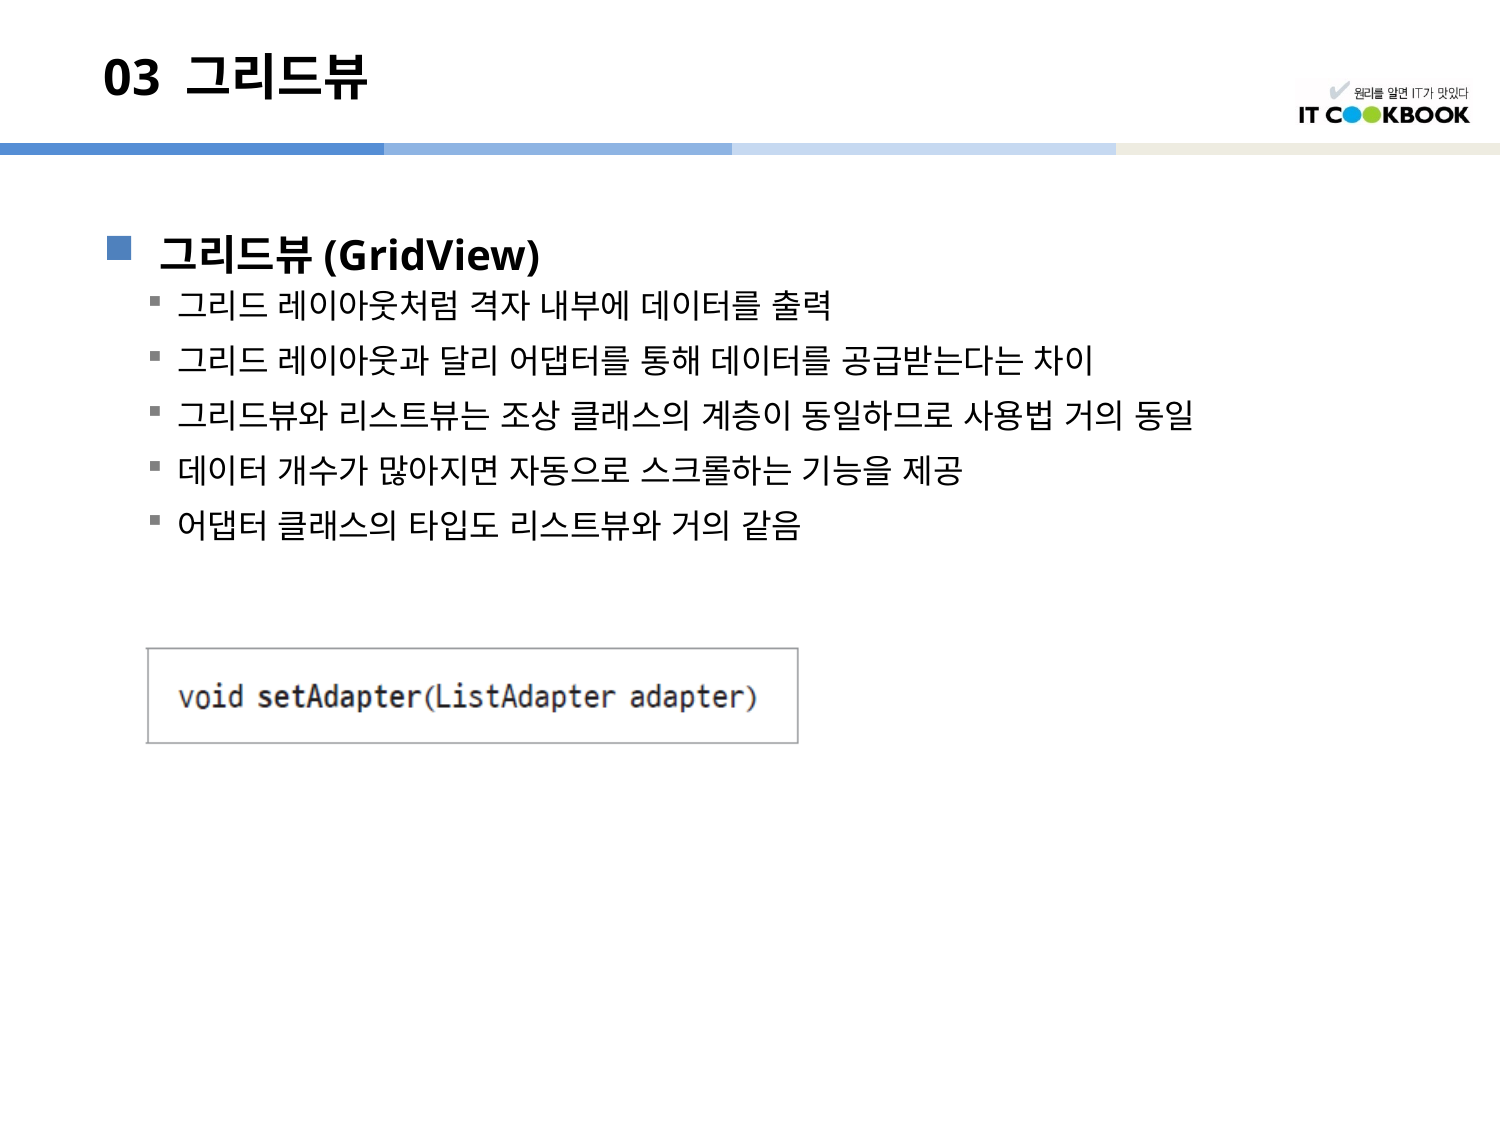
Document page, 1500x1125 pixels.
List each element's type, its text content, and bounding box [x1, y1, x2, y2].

title 03 그리드뷰 [88, 30, 1330, 121]
list 그리드뷰(GridView) 그리드 레이아웃처럼 격자 내부에 데이터를 출력 그리드 레이아웃과 달리 어댑터를 통해 데이터를 공급받는다는 차이 그리드뷰와 리스트뷰는 조상 클래스의 계층이 동일하므로 사용법 거의 동일 데이터 개수가 많아지면 자동으로 스크롤하는 기능을 제공 어댑터 클래스의 타입도 리스트뷰와 거의 같음 [88, 196, 1436, 1083]
picture [135, 640, 813, 752]
picture [1295, 78, 1473, 125]
